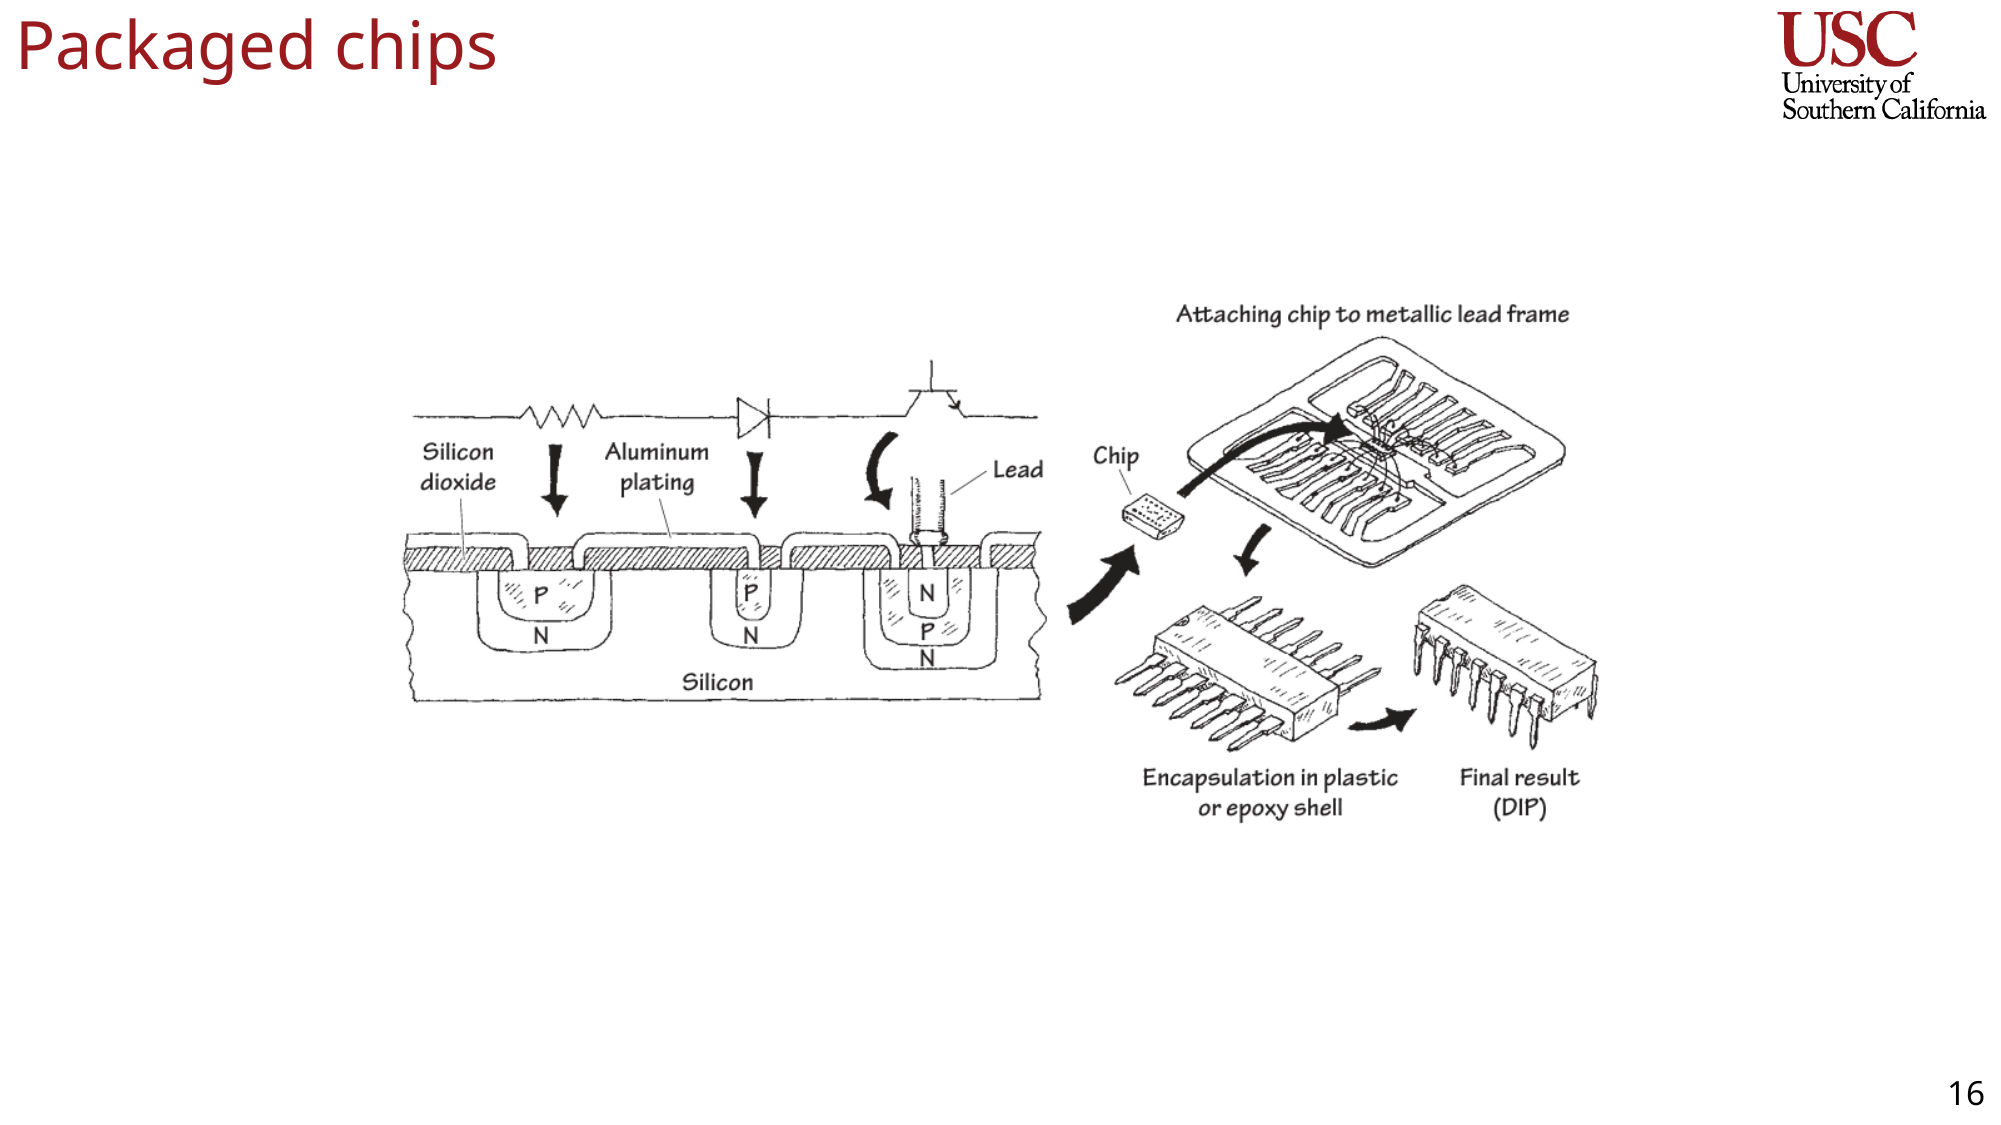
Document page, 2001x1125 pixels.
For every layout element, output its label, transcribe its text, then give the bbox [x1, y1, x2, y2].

picture [399, 292, 1601, 833]
slide_number 16 [1915, 1065, 2000, 1125]
title Packaged chips [0, 0, 1725, 96]
picture [1769, 0, 1992, 130]
